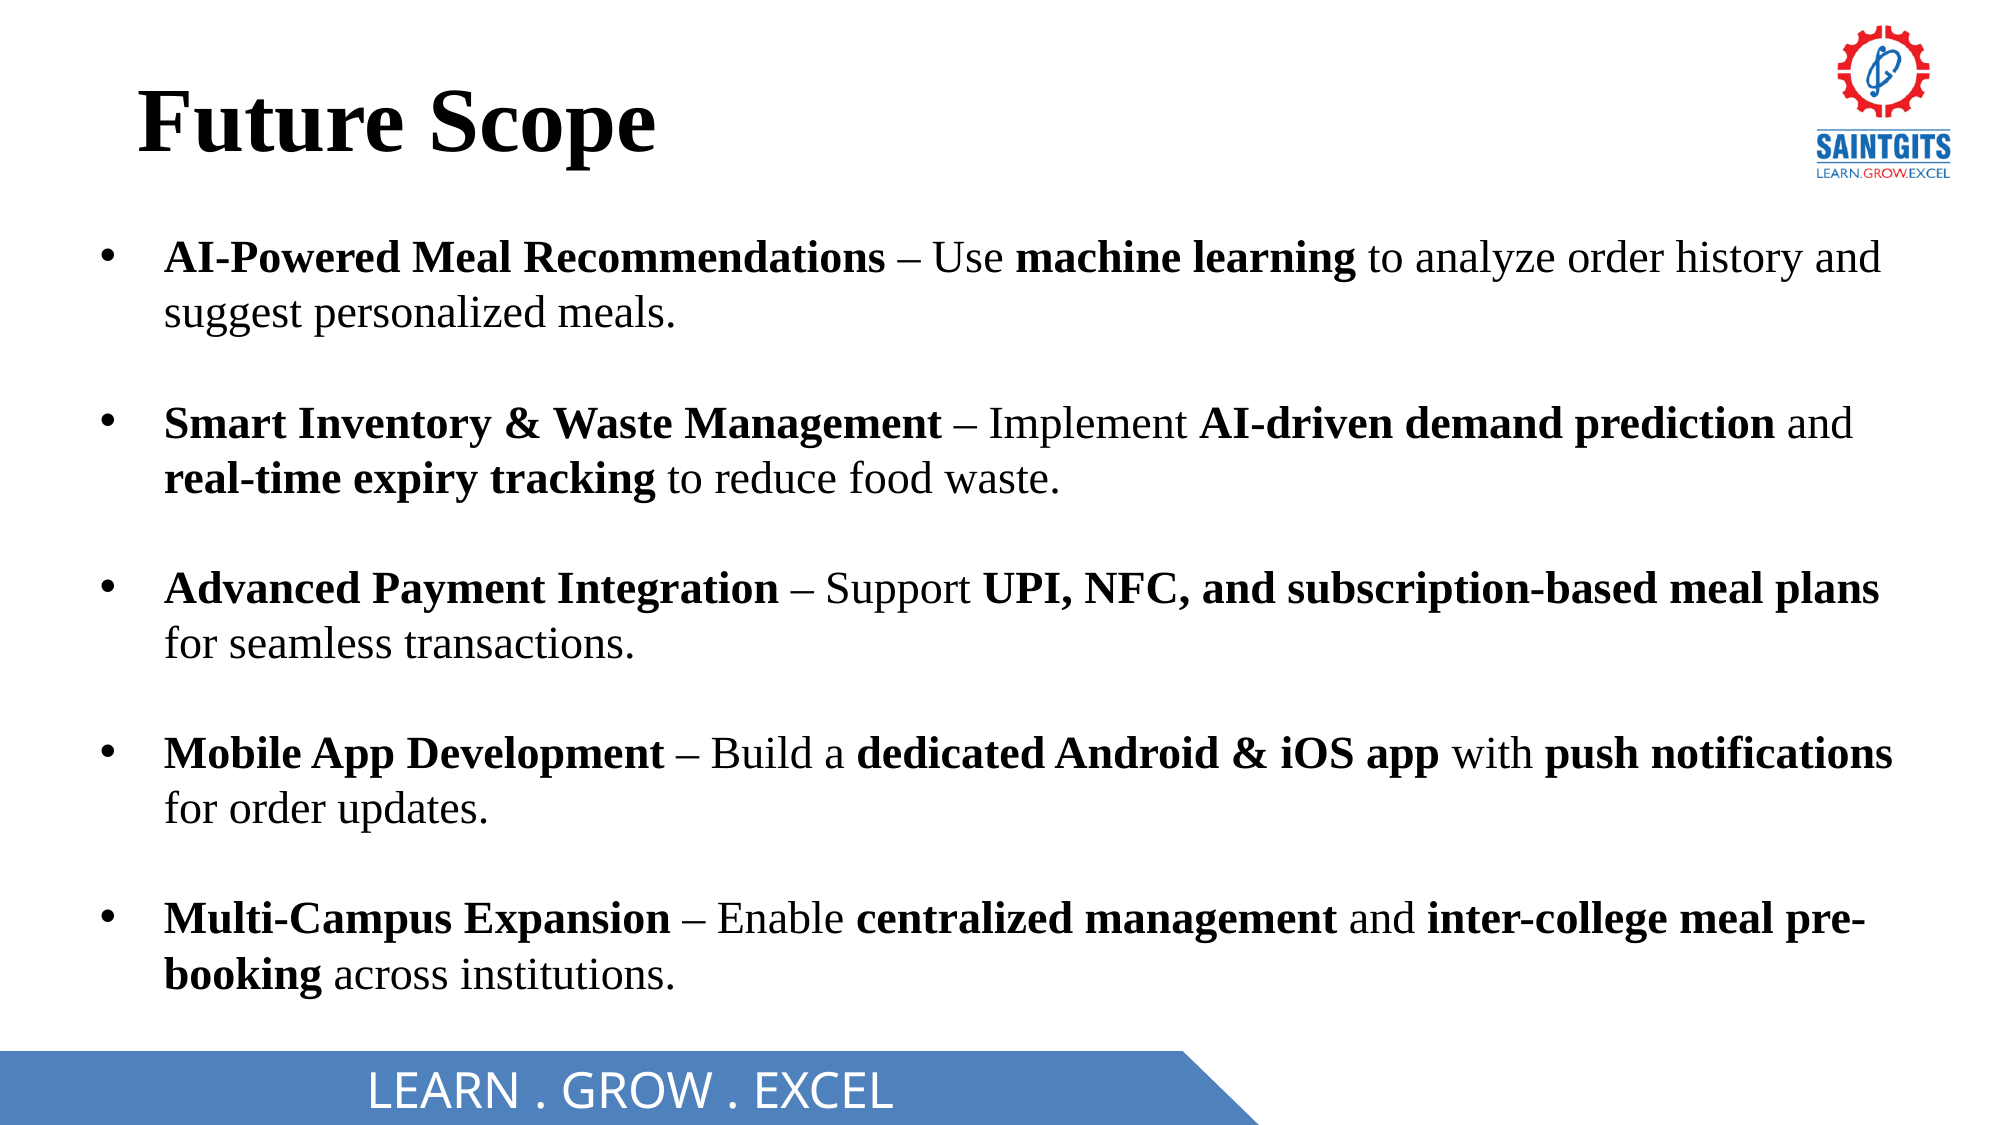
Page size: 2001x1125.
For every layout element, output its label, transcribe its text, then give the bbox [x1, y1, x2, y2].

text_box Future Scope [137, 59, 681, 176]
text_box LEARN . GROW . EXCEL [0, 1051, 1259, 1125]
text_box AI-Powered Meal Recommendations – Use machine learning to analyze order history and suggest personalized meals. Smart Inventory & Waste Management – Implement AI-driven demand prediction and real-time expiry tracking to reduce food waste. Advanced Payment Integration – Support UPI, NFC, and subscription-based meal plans for seamless transactions. Mobile App Development – Build a dedicated Android & iOS app with push notifications for order updates. Multi-Campus Expansion – Enable centralized management and inter-college meal pre-booking across institutions. [99, 226, 1900, 1002]
picture [1816, 25, 1951, 179]
